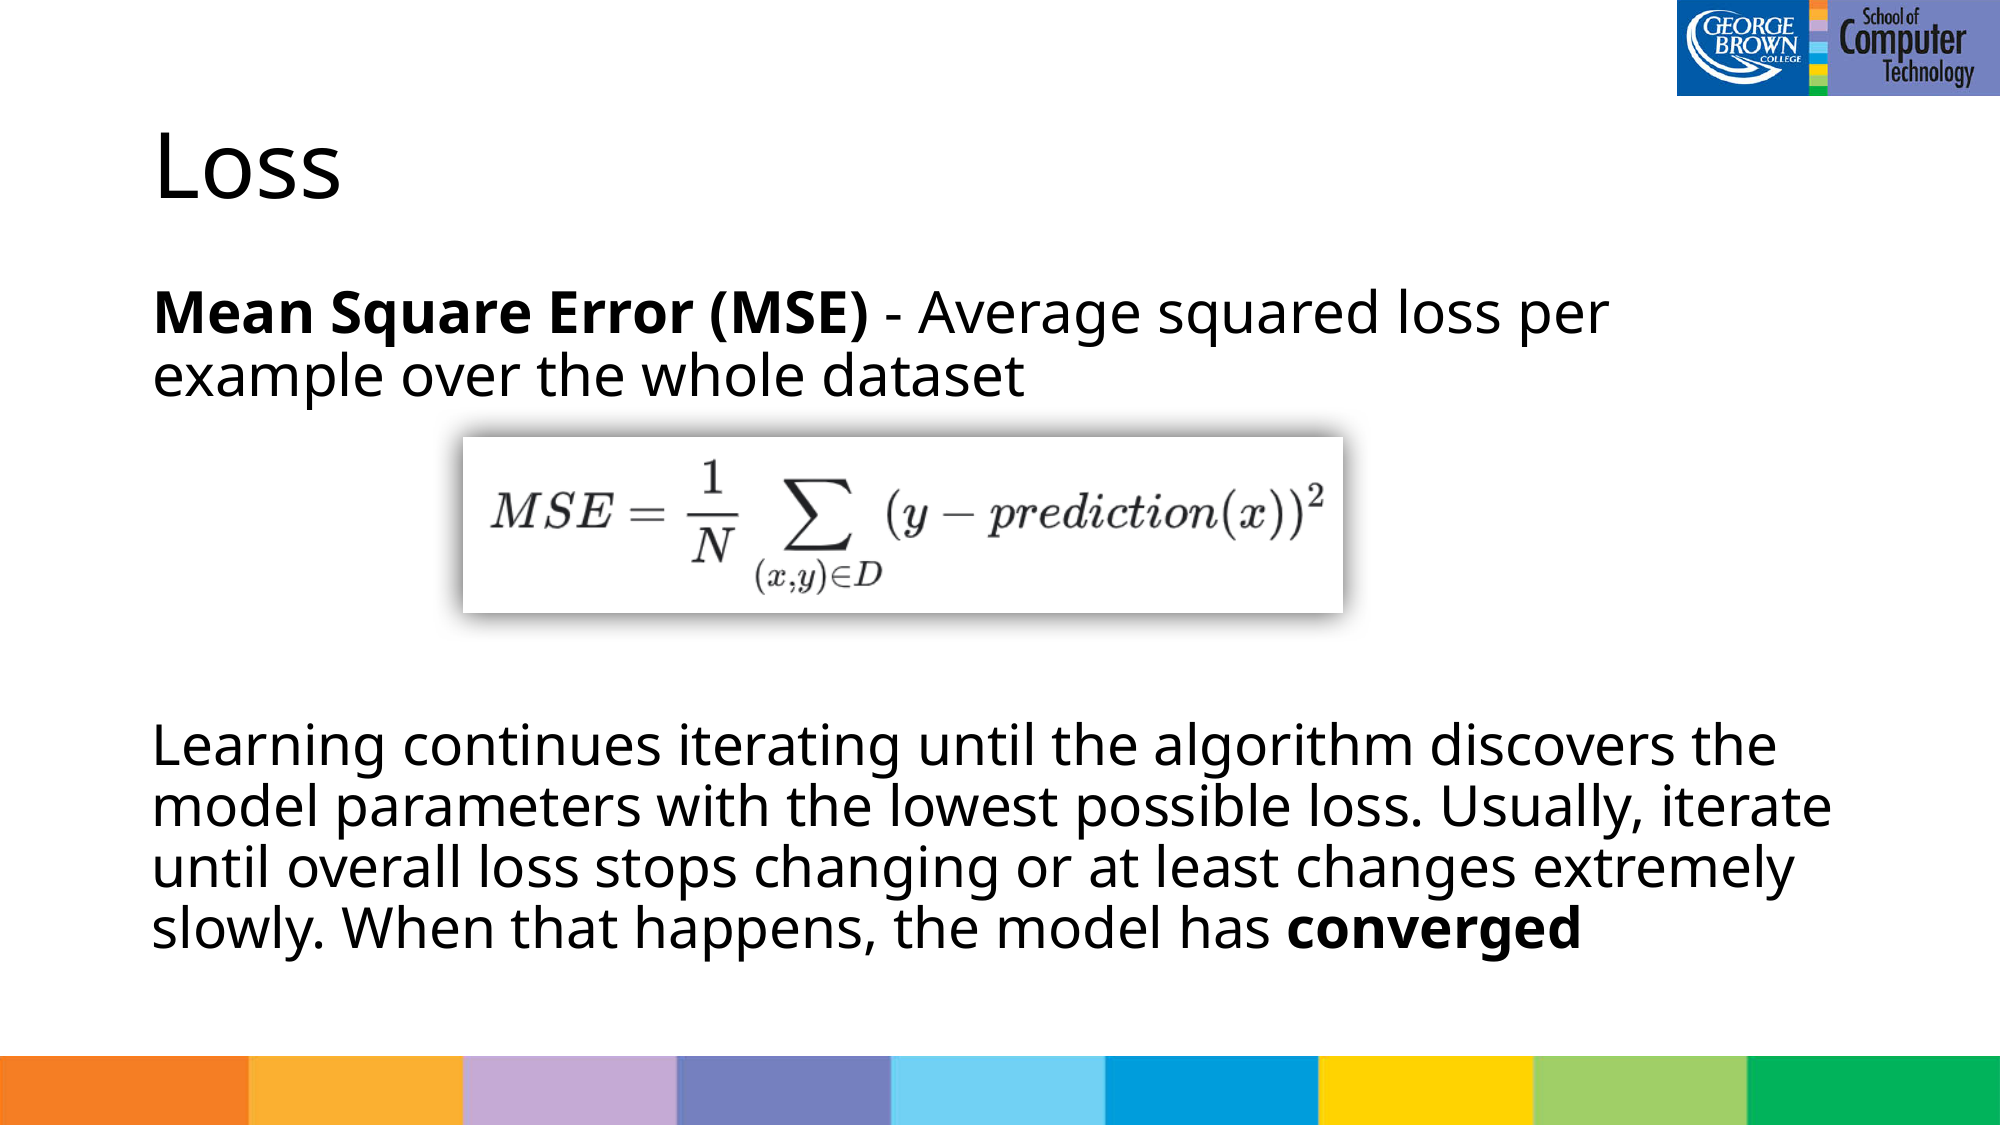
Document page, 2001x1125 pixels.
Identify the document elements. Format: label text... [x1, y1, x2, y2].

text_box Learning continues iterating until the algorithm discovers the model parameters with the lowest possible loss. Usually, iterate until overall loss stops changing or at least changes extremely slowly. When that happens, the model has converged [136, 709, 1862, 1031]
title Loss [137, 59, 1863, 278]
picture [463, 437, 1343, 614]
picture [1677, 0, 2000, 96]
list Mean Square Error (MSE) - Average squared loss per example over the whole dataset [137, 276, 1862, 437]
picture [1318, 1056, 2000, 1125]
picture [0, 1056, 1105, 1125]
